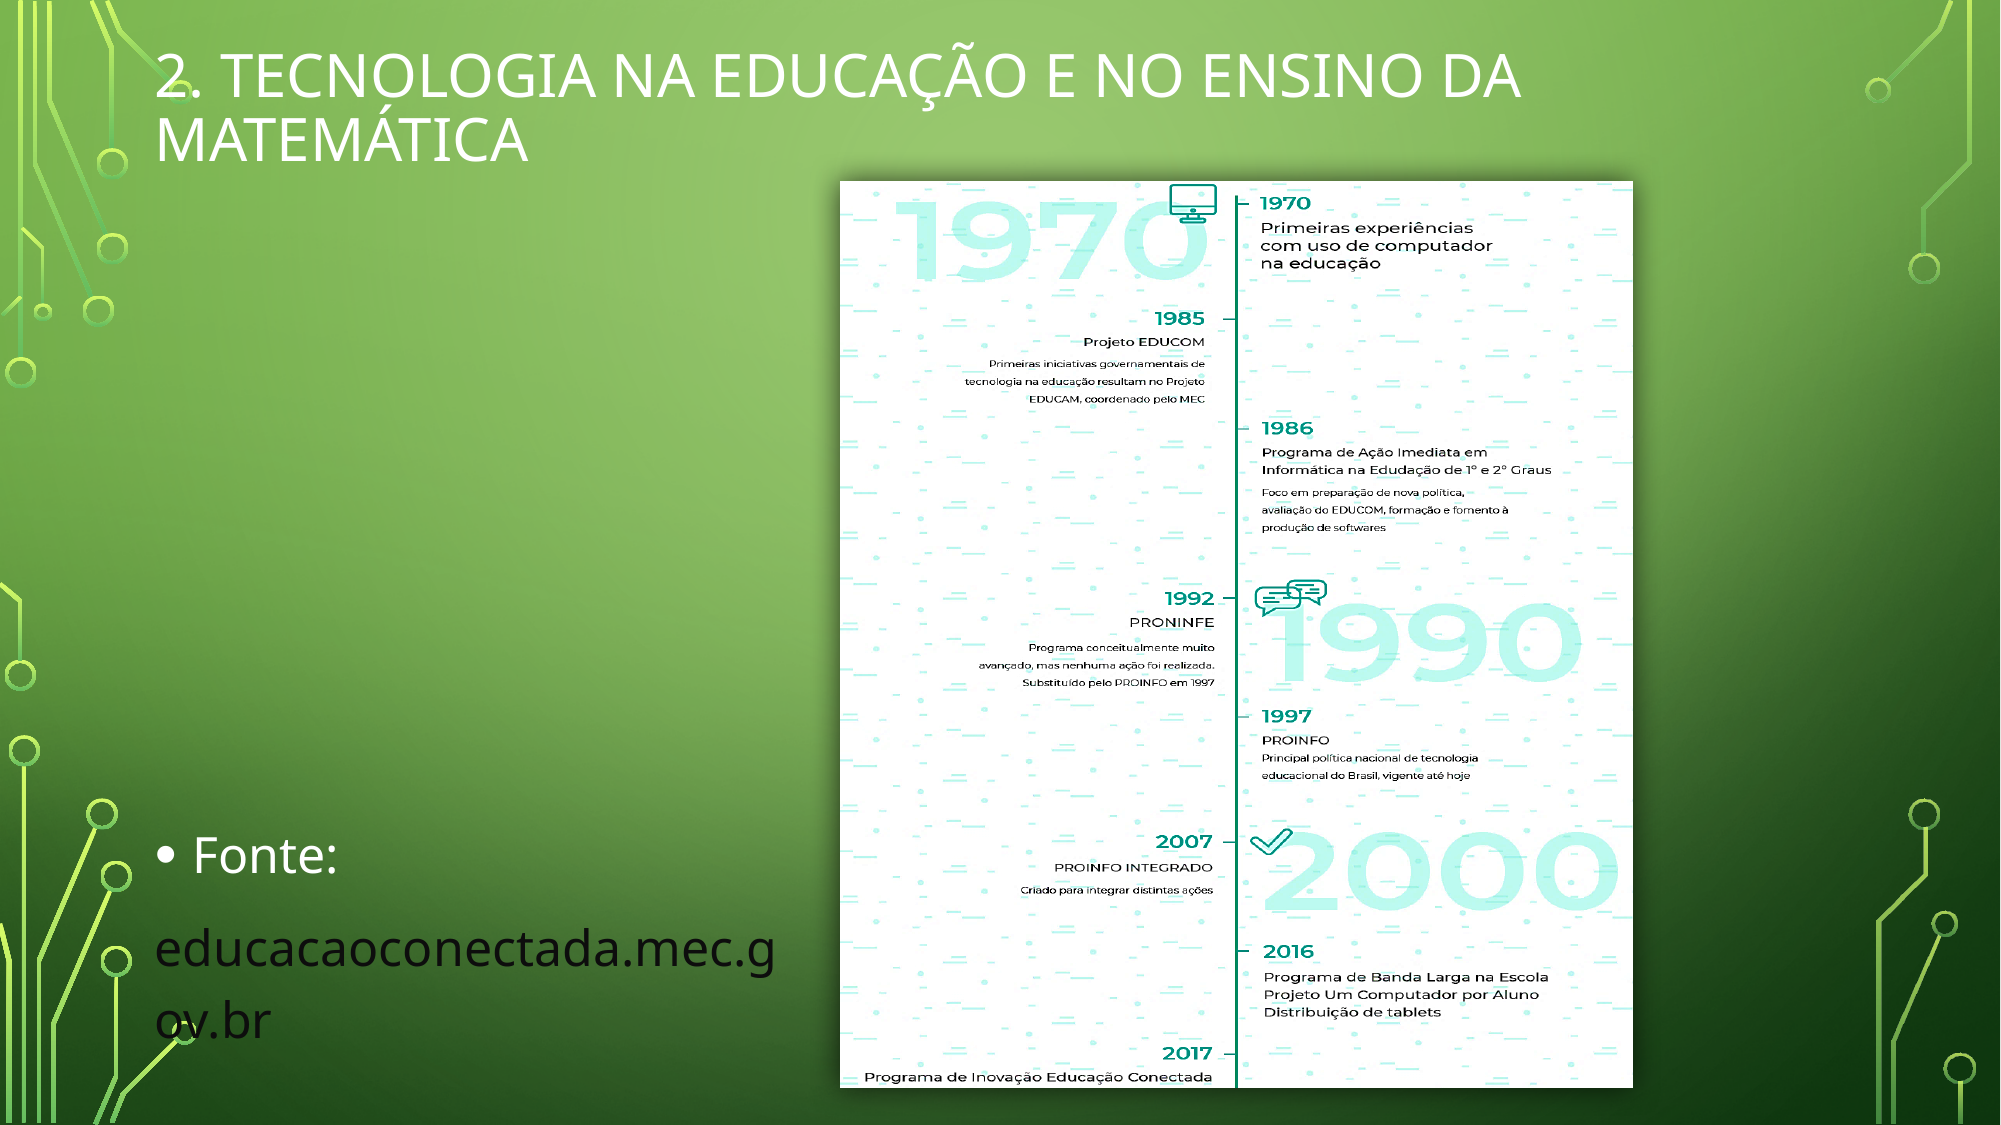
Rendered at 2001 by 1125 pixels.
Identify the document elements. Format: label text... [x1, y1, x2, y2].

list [839, 181, 1634, 1088]
text_box Fonte: educacaoconectada.mec.gov.br [139, 804, 817, 1088]
title 2. TECNOLOGIA NA EDUCAÇÃO E NO ENSINO DA MATEMÁTICA [139, 37, 1865, 255]
